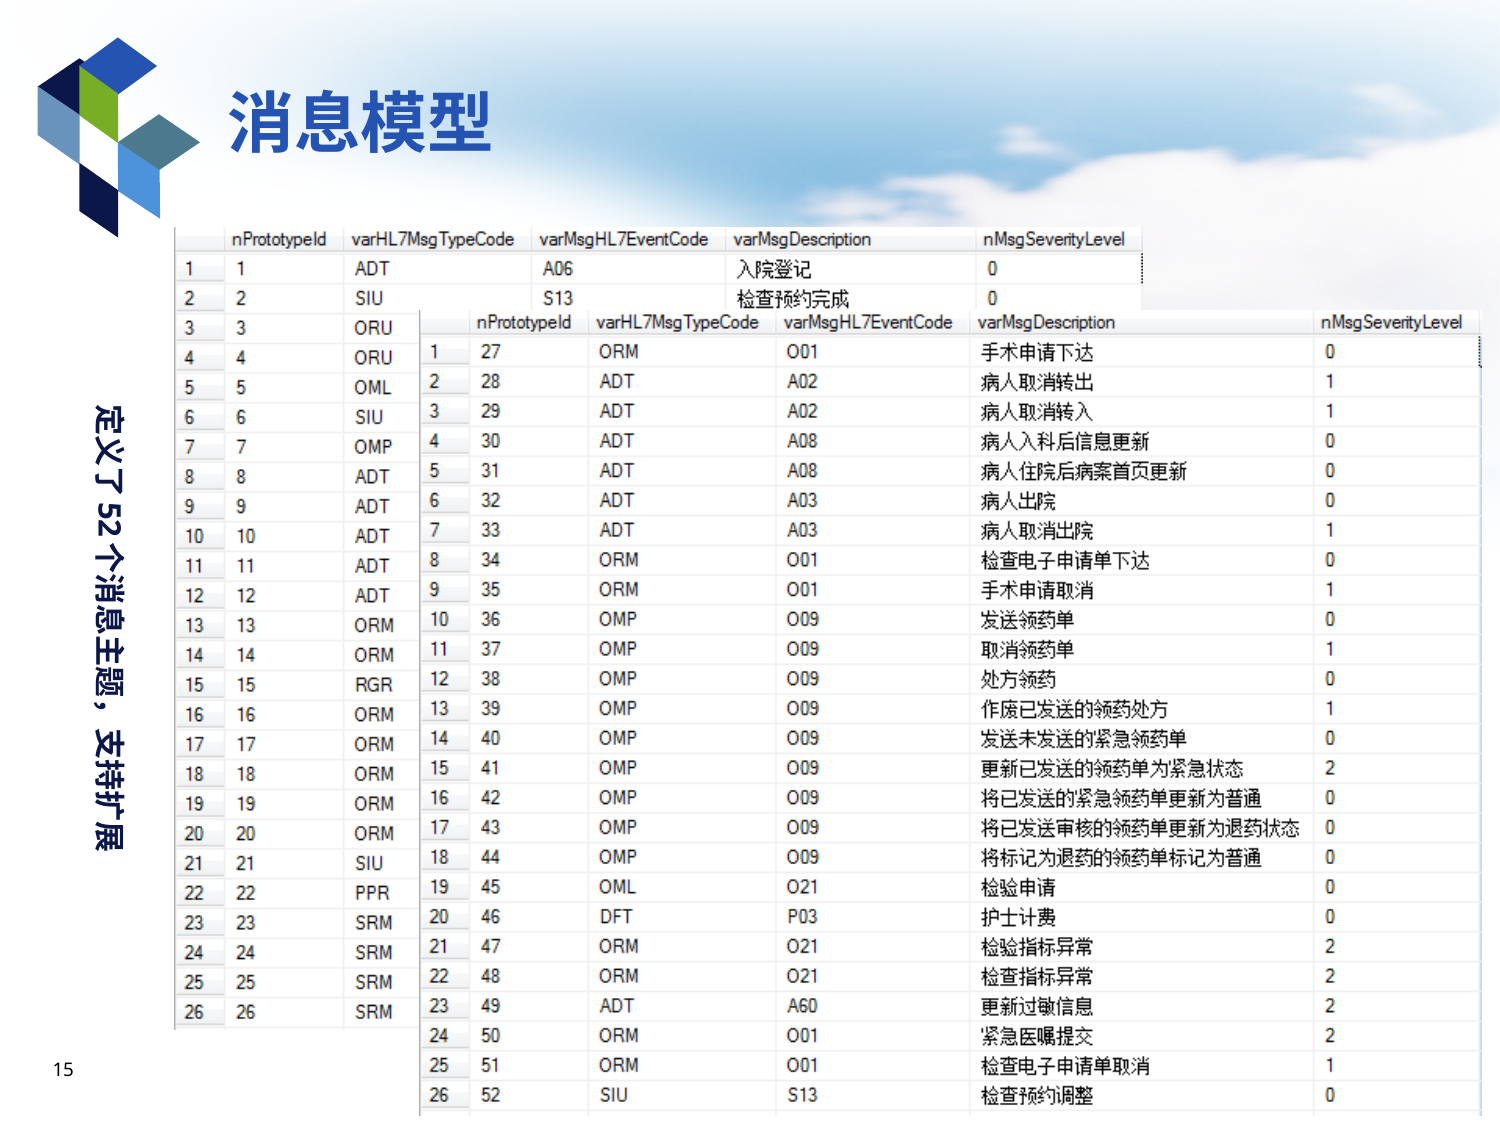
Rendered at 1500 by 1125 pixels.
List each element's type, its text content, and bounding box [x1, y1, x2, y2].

slide_number 15 [37, 1050, 388, 1091]
picture [0, 0, 1500, 1116]
title 消息模型 [212, 75, 1375, 168]
text_box 定义了52个消息主题，支持扩展 [76, 397, 145, 974]
